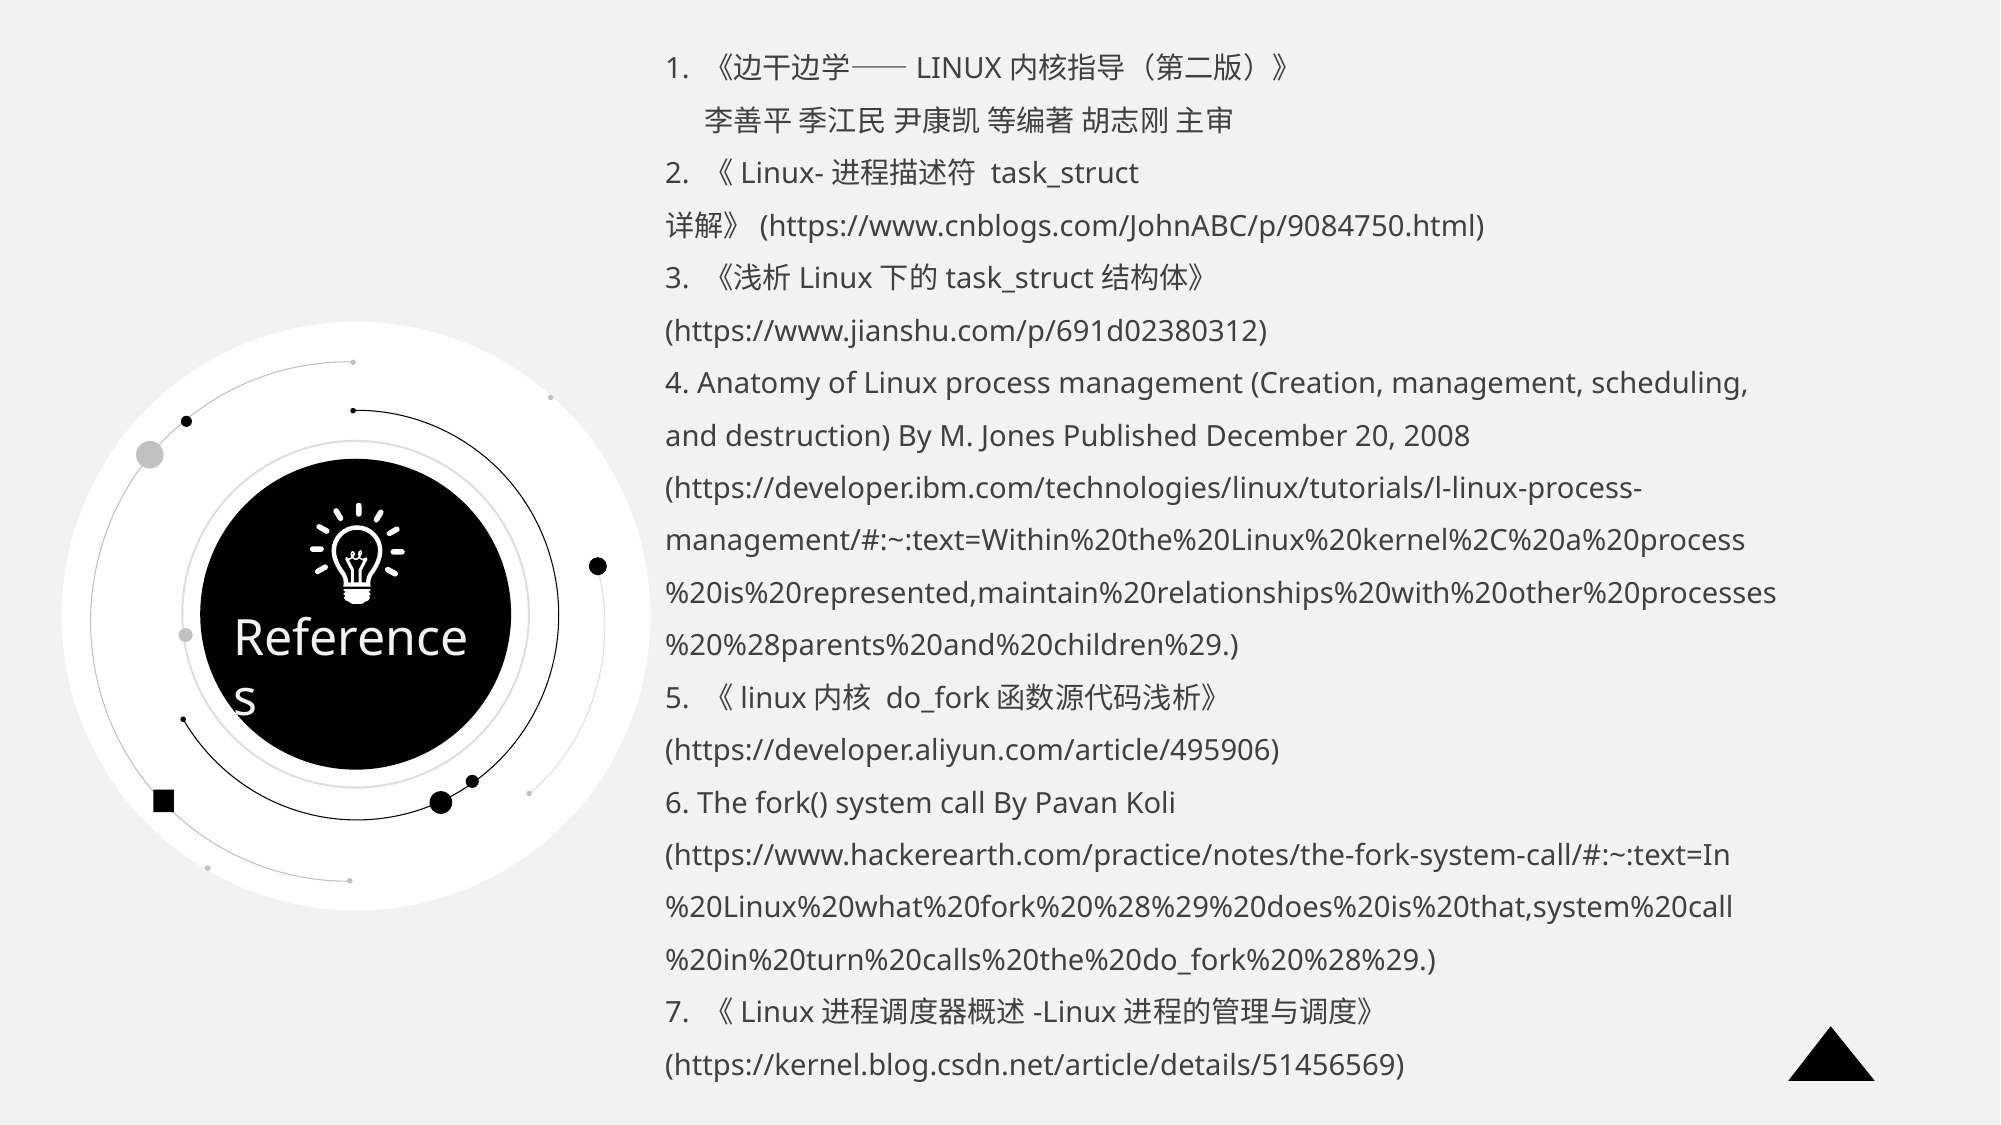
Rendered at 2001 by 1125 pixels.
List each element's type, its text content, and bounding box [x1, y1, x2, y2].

text_box 1. 《边干边学——LINUX内核指导（第二版）》 李善平 季江民 尹康凯 等编著 胡志刚 主审 2. 《Linux-进程描述符 task_struct 详解》(https://www.cnblogs.com/JohnABC/p/9084750.html) 3. 《浅析Linux下的task_struct结构体》 (https://www.jianshu.com/p/691d02380312) 4. Anatomy of Linux process management (Creation, management, scheduling, and destruction) By M. Jones Published December 20, 2008 (https://developer.ibm.com/technologies/linux/tutorials/l-linux-process-management/#:~:text=Within%20the%20Linux%20kernel%2C%20a%20process%20is%20represented,maintain%20relationships%20with%20other%20processes%20%28parents%20and%20children%29.) 5. 《linux内核 do_fork函数源代码浅析》 (https://developer.aliyun.com/article/495906) 6. The fork() system call By Pavan Koli (https://www.hackerearth.com/practice/notes/the-fork-system-call/#:~:text=In%20Linux%20what%20fork%20%28%29%20does%20is%20that,system%20call%20in%20turn%20calls%20the%20do_fork%20%28%29.) 7. 《Linux进程调度器概述-Linux进程的管理与调度》 (https://kernel.blog.csdn.net/article/details/51456569) [650, 24, 1822, 1089]
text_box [61, 321, 651, 911]
text_box [1822, 1024, 1877, 1082]
